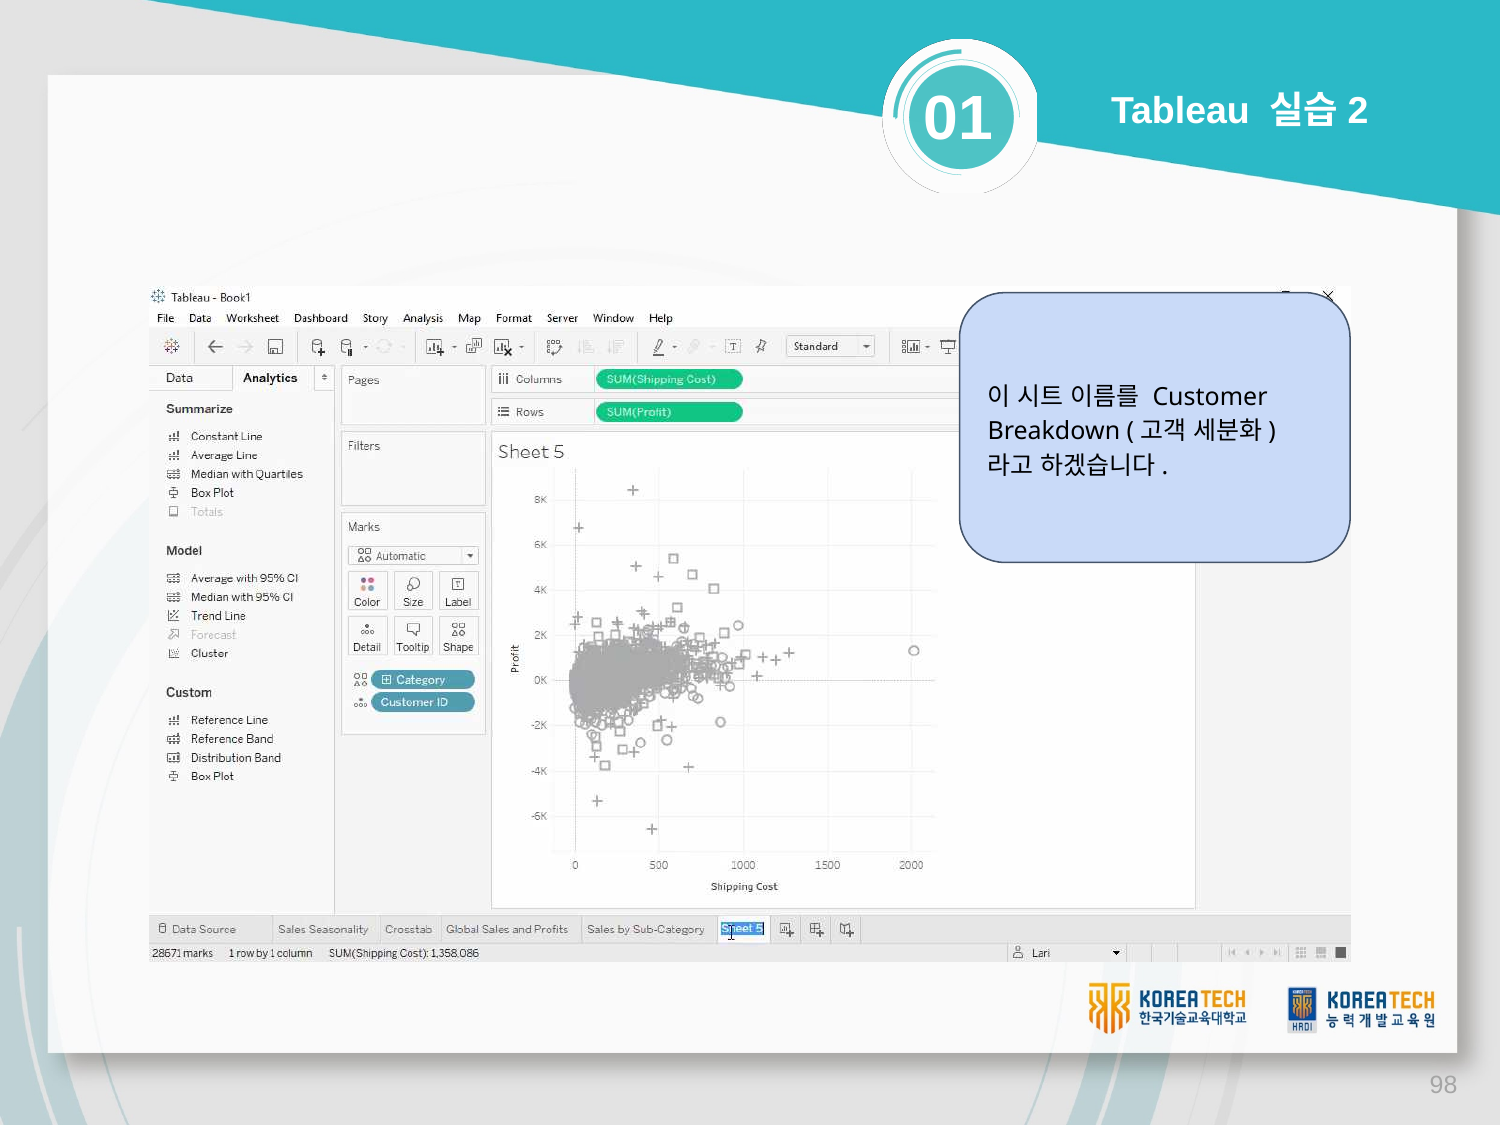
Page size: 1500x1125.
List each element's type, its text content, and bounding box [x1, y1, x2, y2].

text_box [120, 170, 1273, 262]
picture [0, 0, 1500, 1125]
text_box Tableau 실습2 [1046, 78, 1433, 140]
slide_number 98 [1225, 1053, 1473, 1114]
